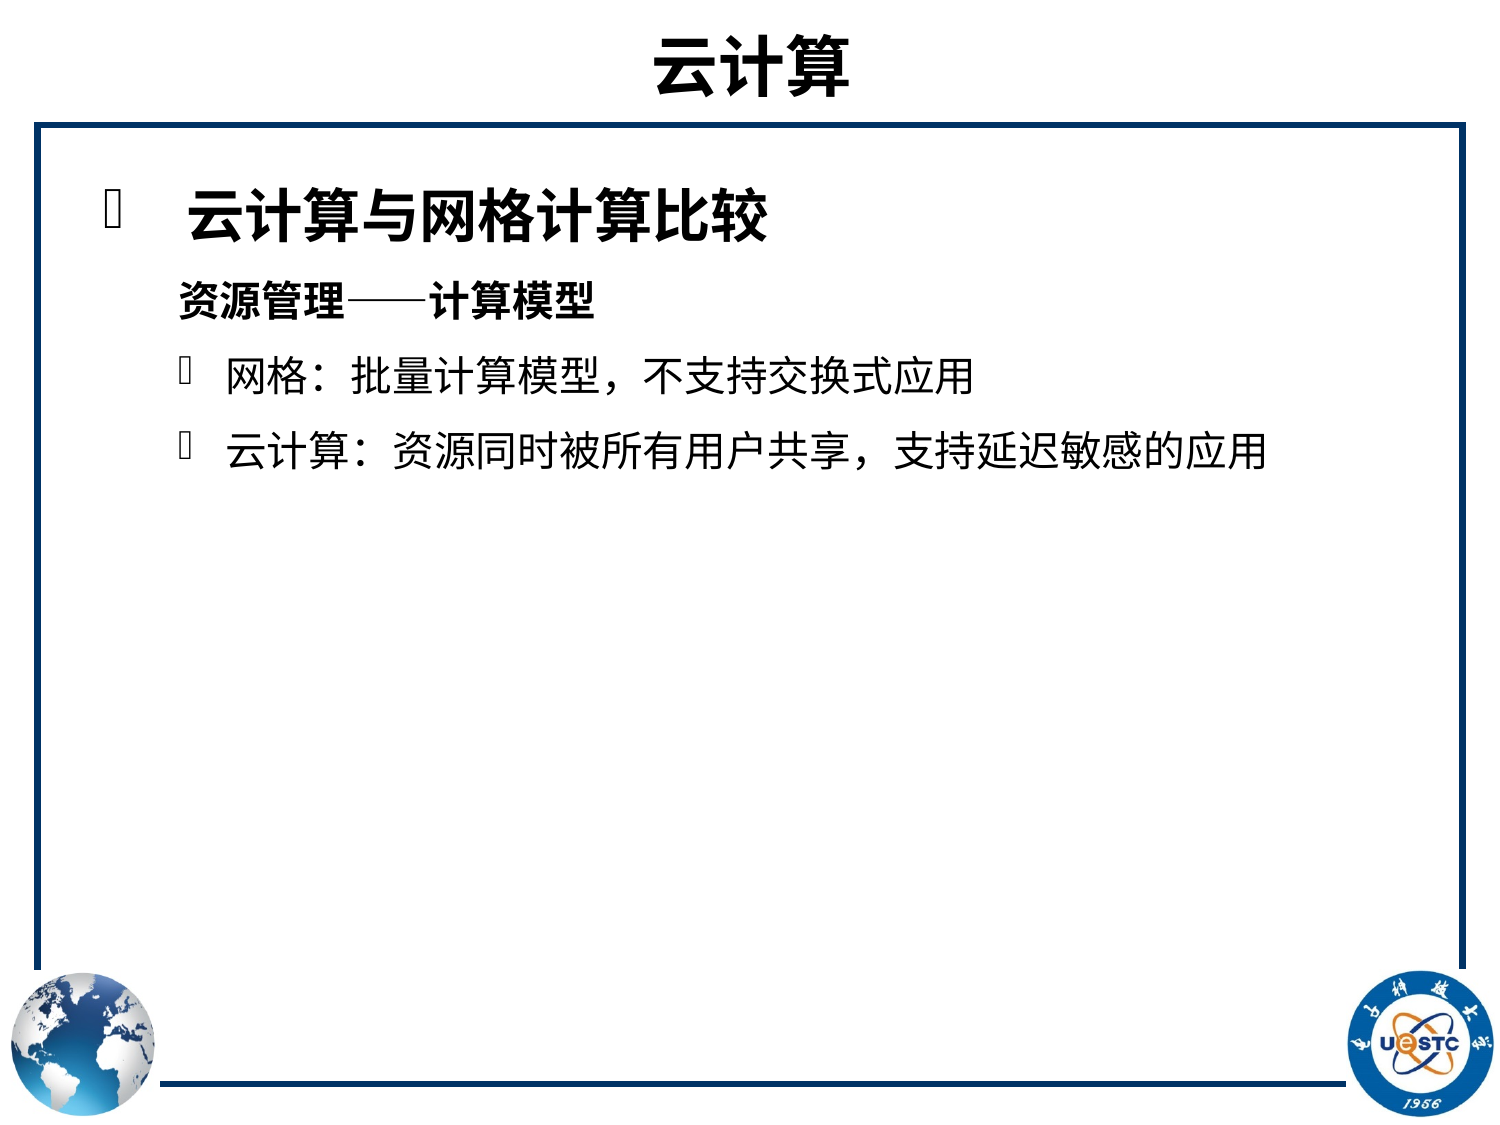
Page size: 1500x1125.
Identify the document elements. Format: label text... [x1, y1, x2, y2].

picture [0, 970, 160, 1118]
title 云计算 [41, 19, 1463, 112]
text_box 云计算与网格计算比较 资源管理——计算模型 网格：批量计算模型，不支持交换式应用 云计算：资源同时被所有用户共享，支持延迟敏感的应用 [88, 137, 1439, 1036]
picture [1346, 969, 1495, 1118]
